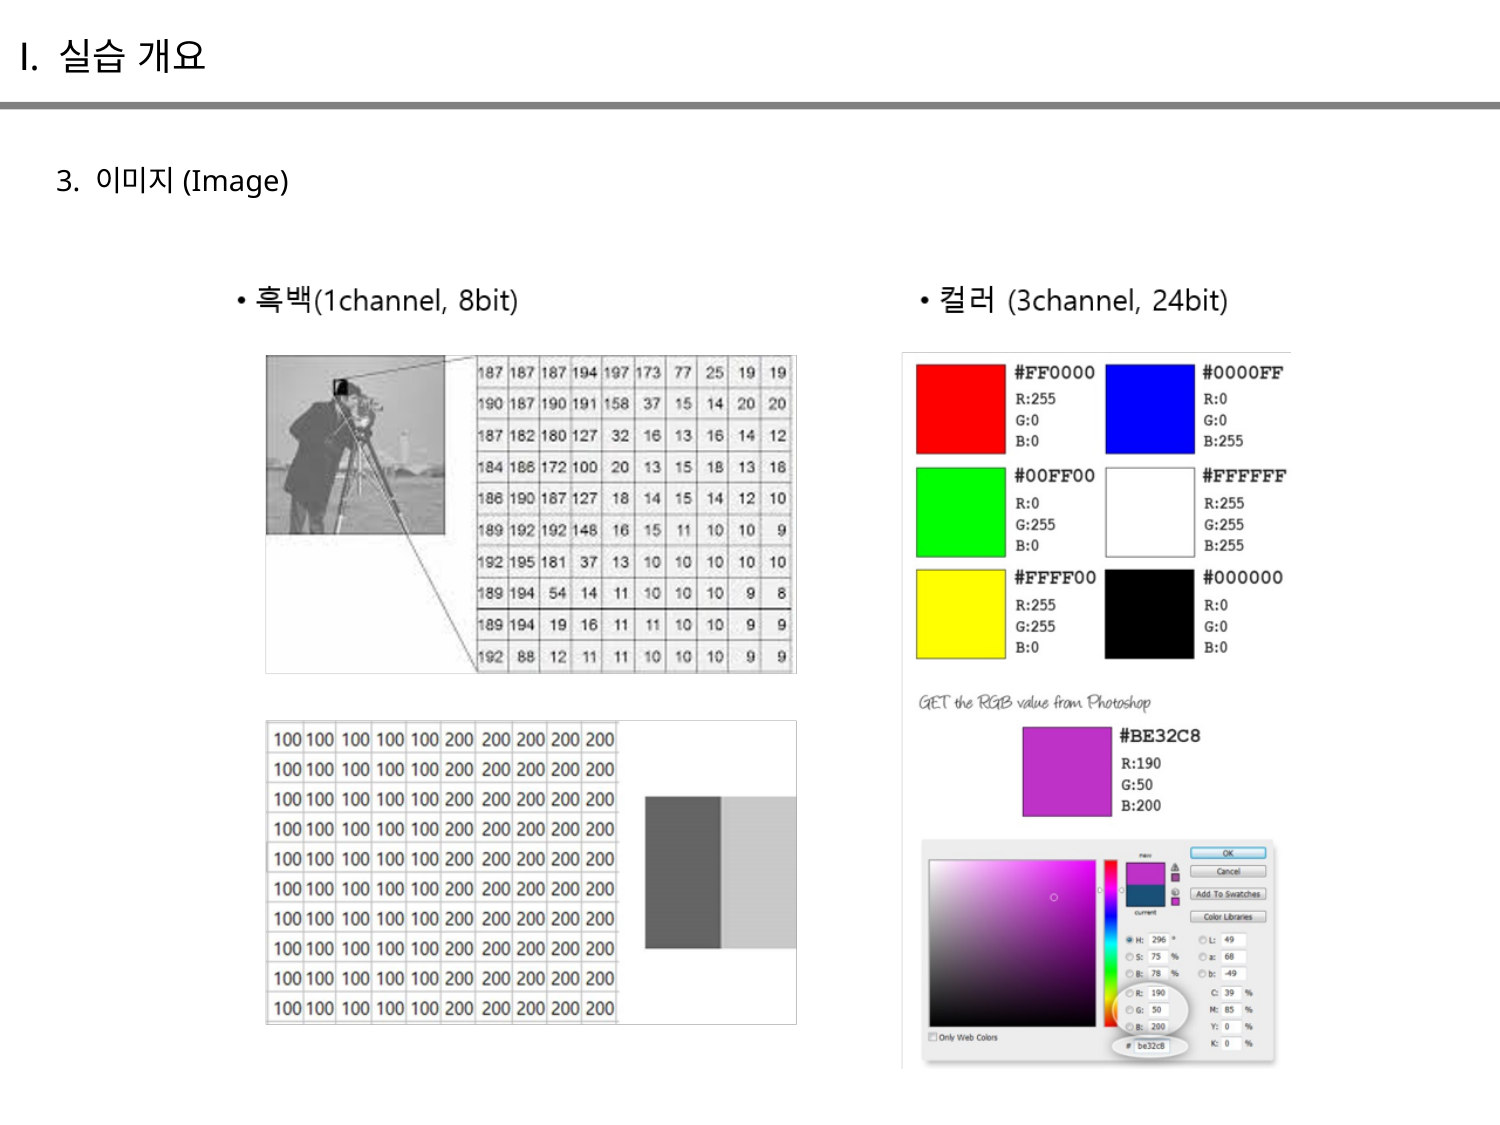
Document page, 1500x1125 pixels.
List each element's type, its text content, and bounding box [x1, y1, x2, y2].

text_box 3. 이미지(Image) [41, 137, 977, 205]
picture [218, 272, 1291, 1069]
text_box [0, 100, 1500, 111]
text_box Ⅰ. 실습 개요 [3, 25, 285, 86]
